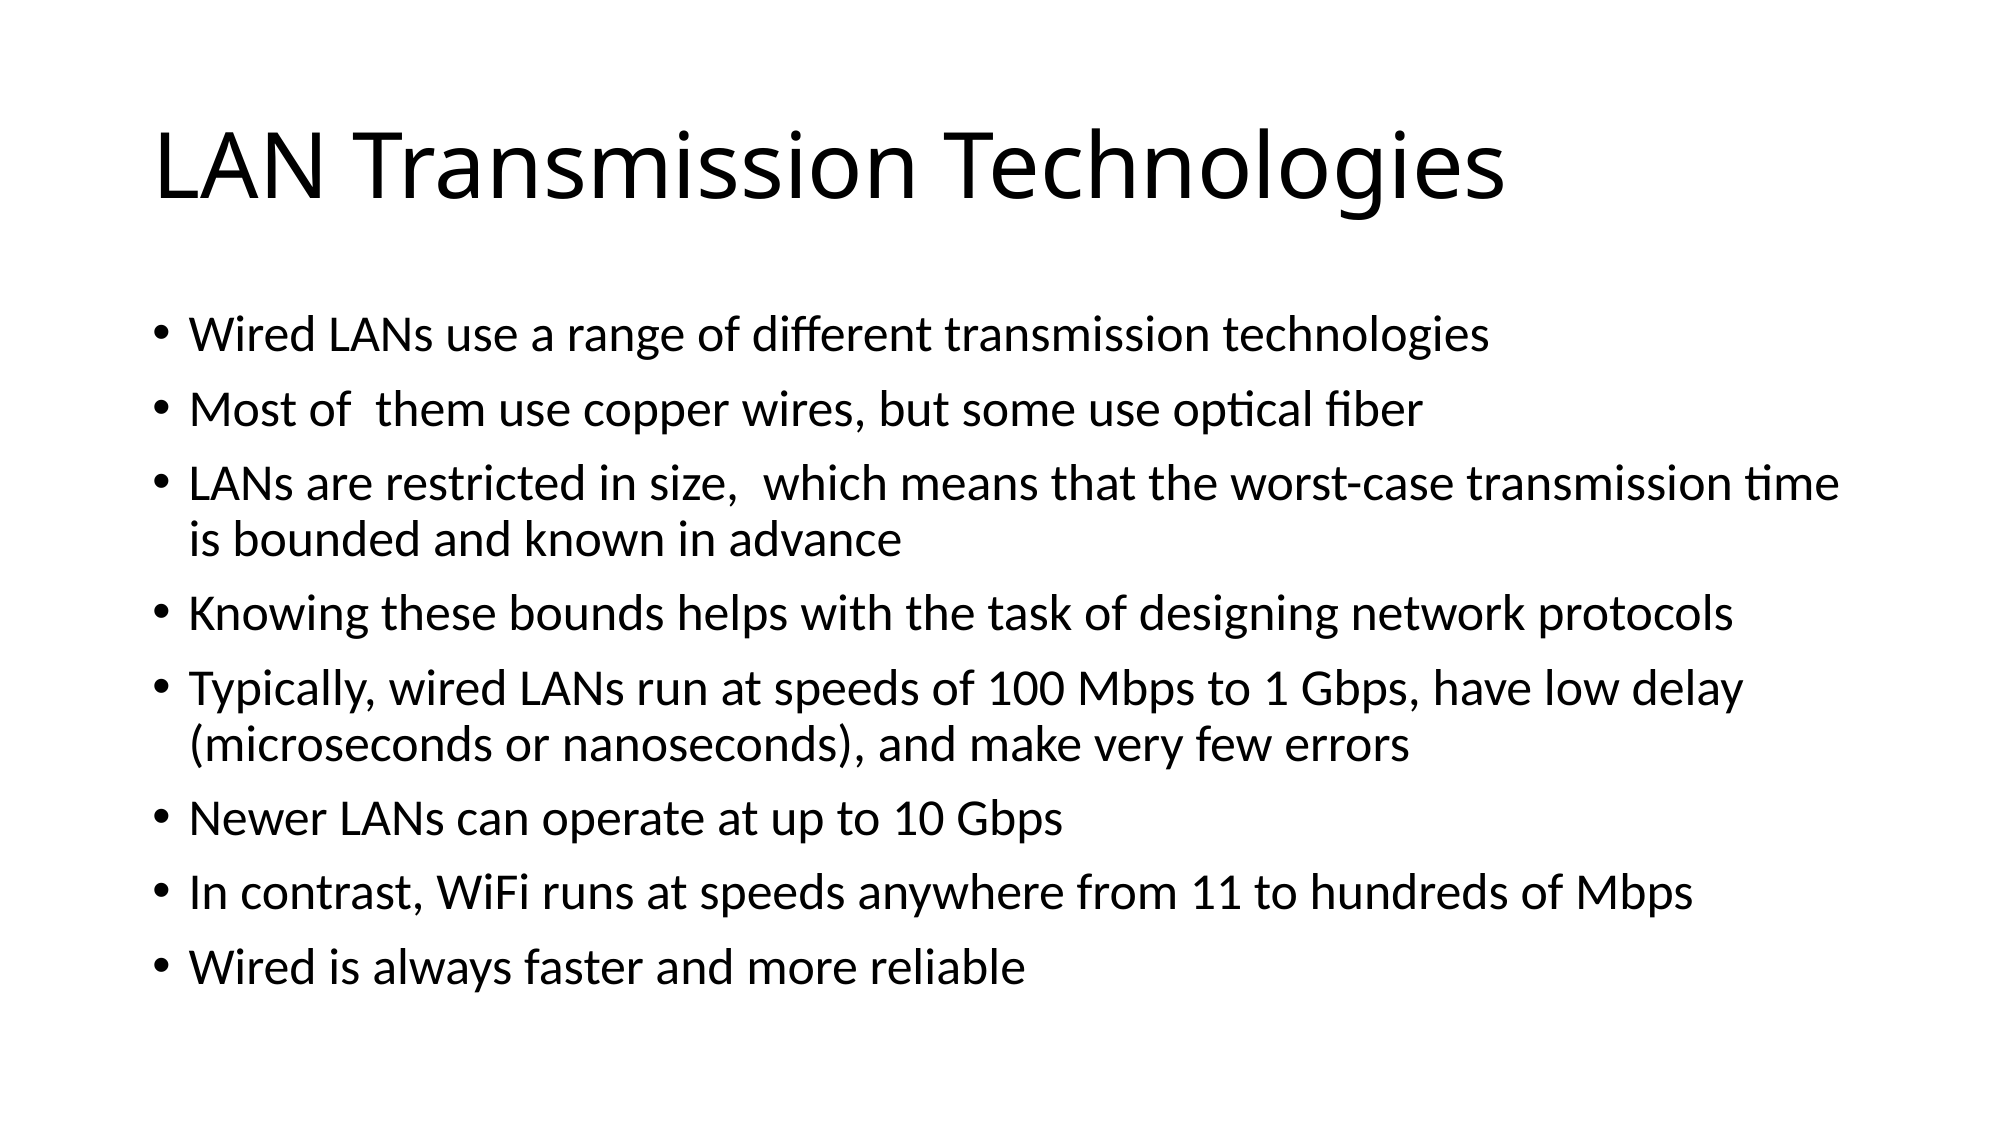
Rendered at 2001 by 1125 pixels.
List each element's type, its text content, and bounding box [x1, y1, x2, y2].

title LAN Transmission Technologies [137, 59, 1863, 278]
list Wired LANs use a range of different transmission technologies Most of them use copper wires, but some use optical fiber LANs are restricted in size, which means that the worst-case transmission time is bounded and known in advance Knowing these bounds helps with the task of designing network protocols Typically, wired LANs run at speeds of 100 Mbps to 1 Gbps, have low delay (microseconds or nanoseconds), and make very few errors Newer LANs can operate at up to 10 Gbps In contrast, WiFi runs at speeds anywhere from 11 to hundreds of Mbps Wired is always faster and more reliable [137, 299, 1863, 1014]
